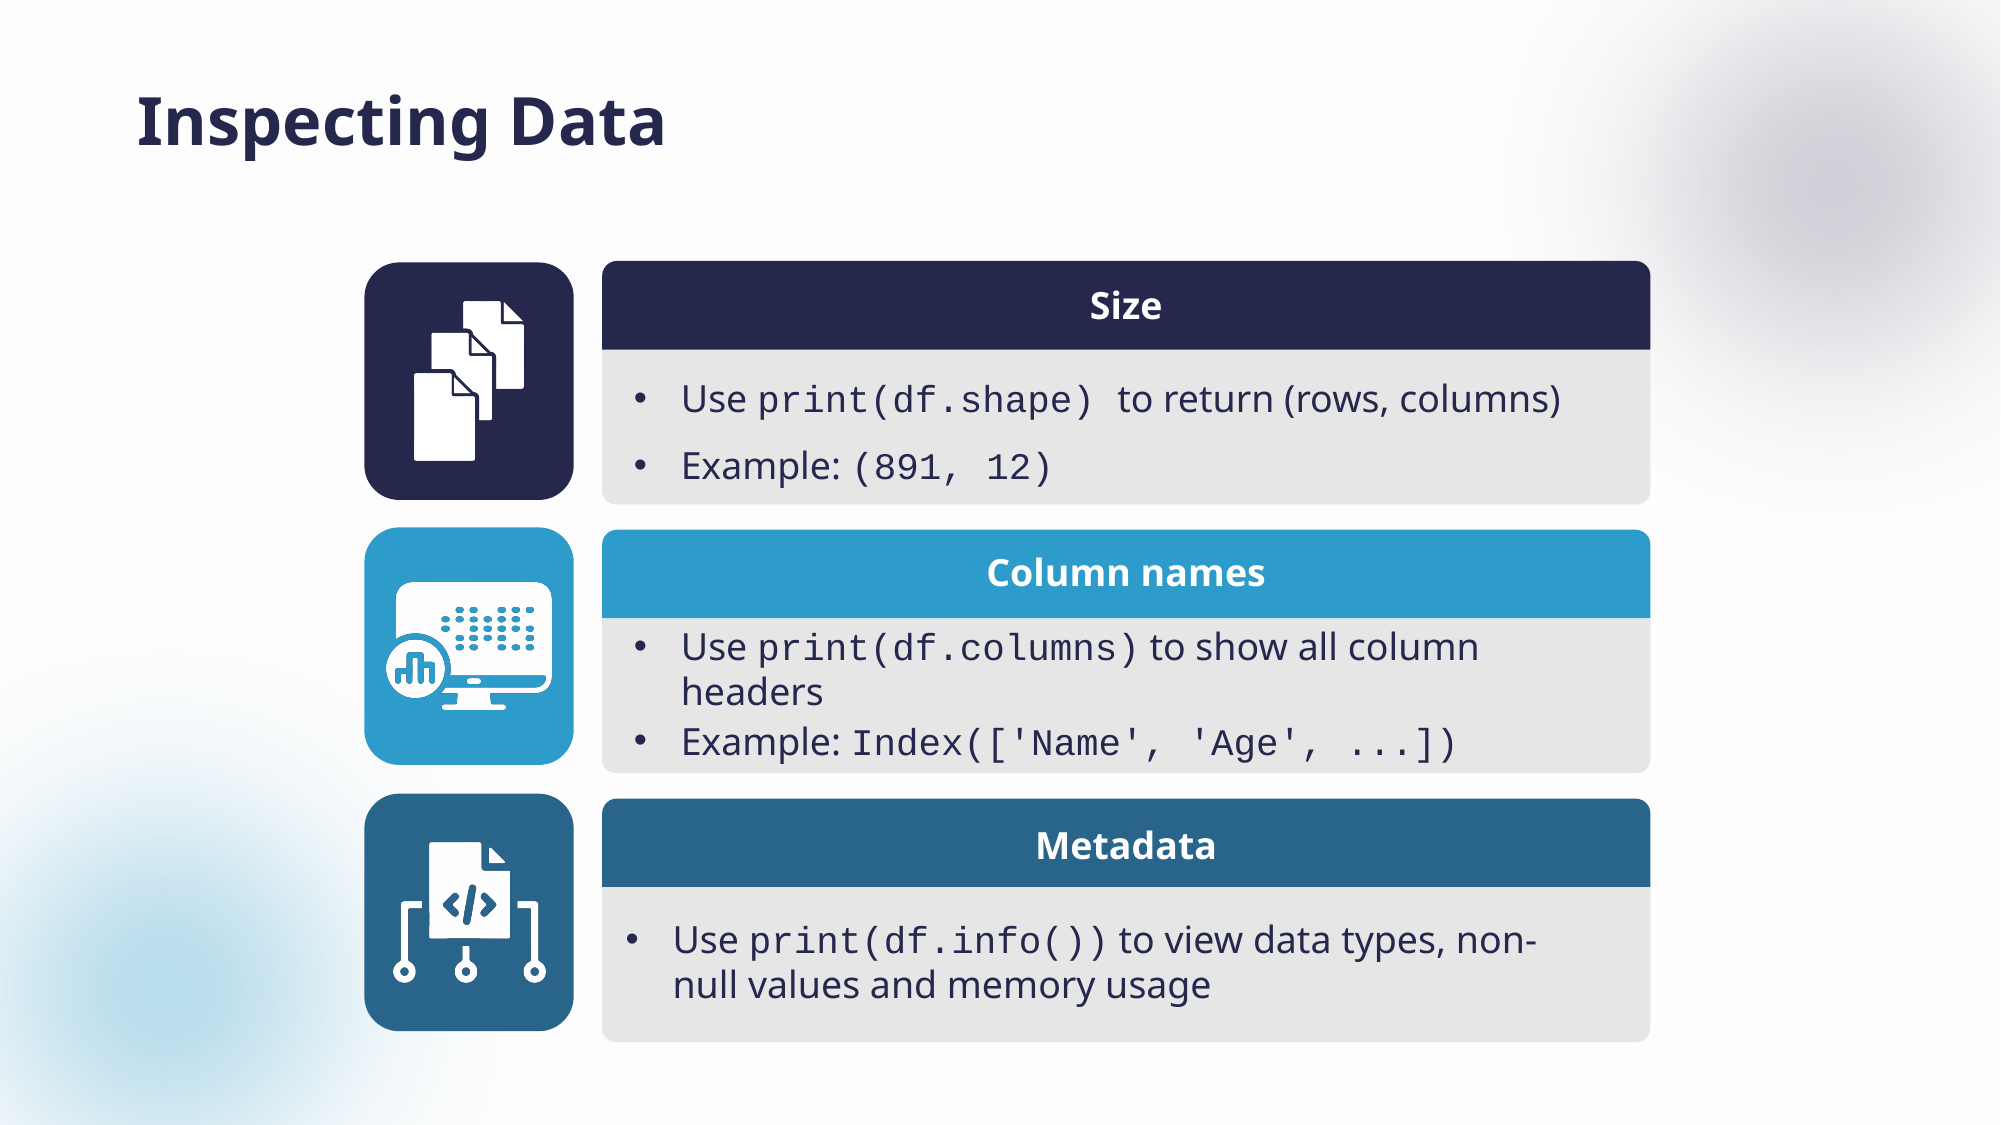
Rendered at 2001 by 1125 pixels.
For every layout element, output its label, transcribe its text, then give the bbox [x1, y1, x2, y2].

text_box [364, 260, 1651, 1043]
title Inspecting Data [123, 80, 1866, 170]
